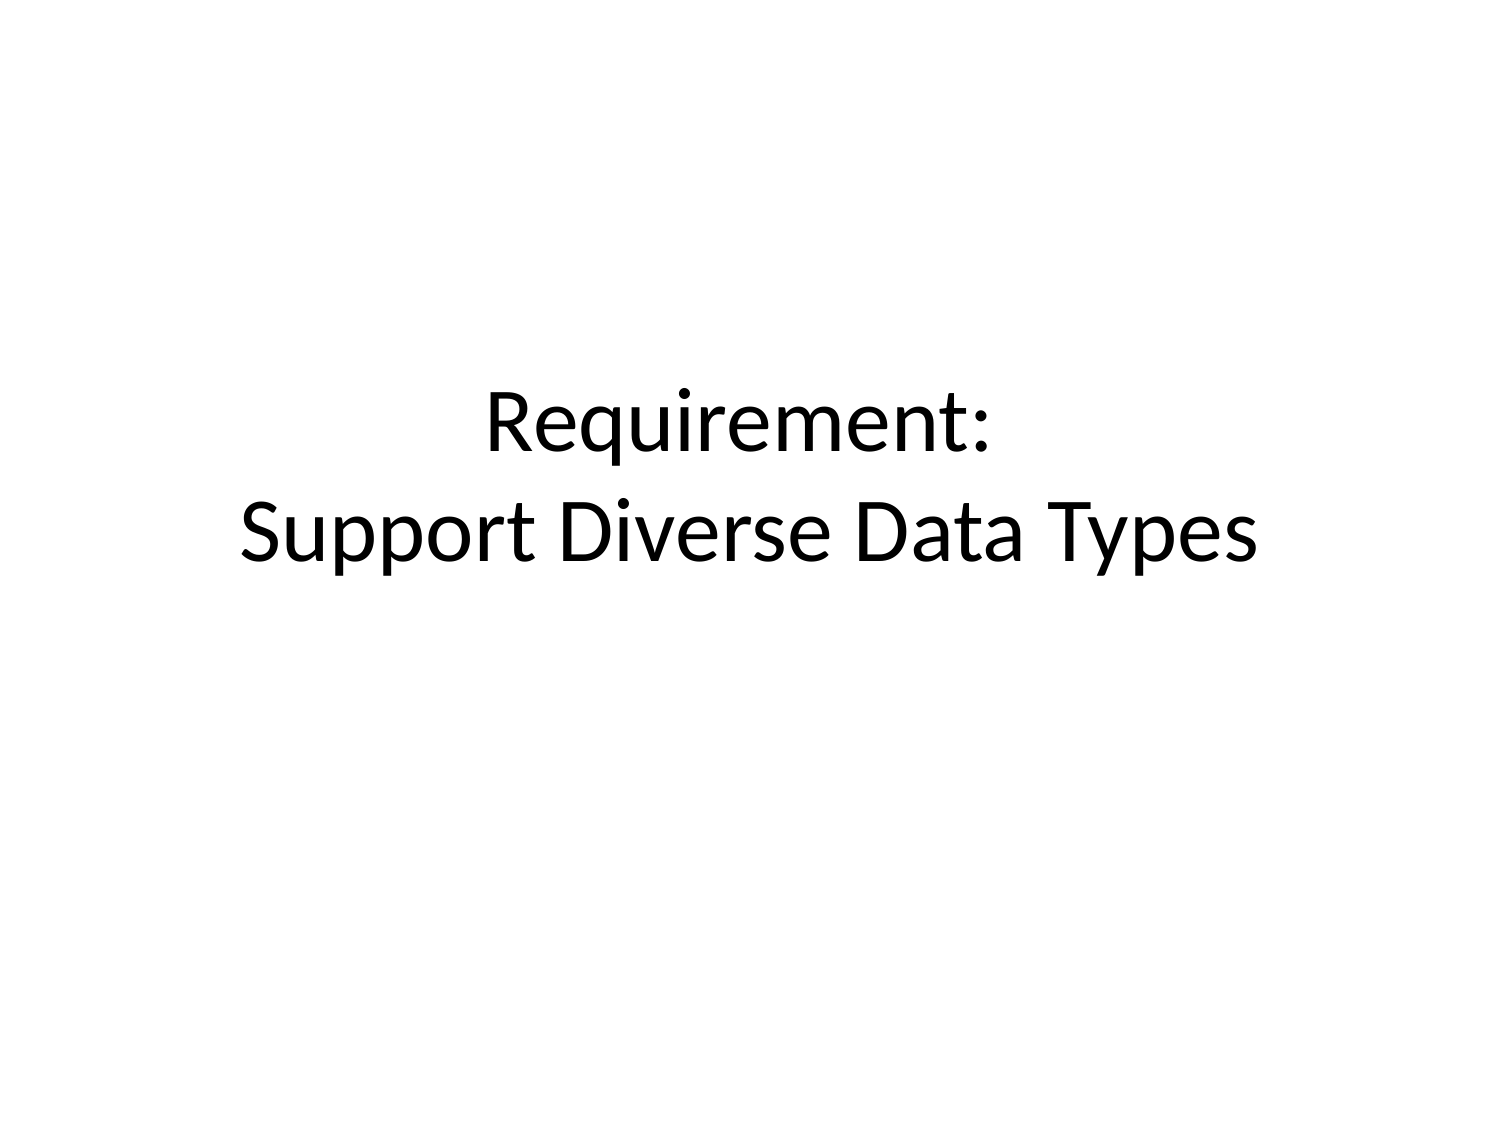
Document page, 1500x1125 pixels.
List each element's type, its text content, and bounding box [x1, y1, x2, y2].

title Requirement: Support Diverse Data Types [112, 349, 1388, 591]
